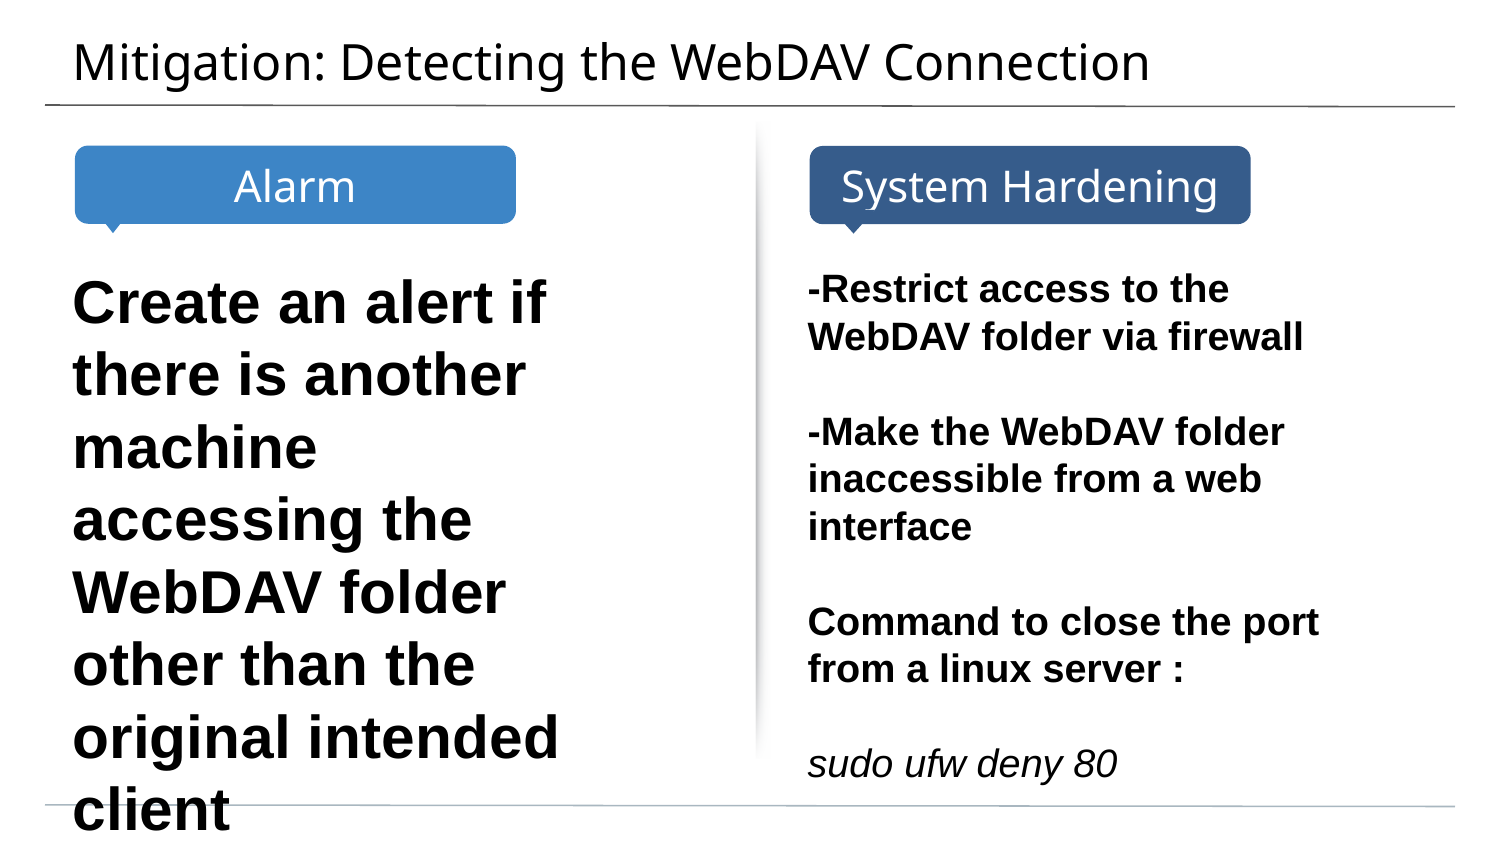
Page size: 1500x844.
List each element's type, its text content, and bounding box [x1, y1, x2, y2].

title Mitigation: Detecting the WebDAV Connection [0, 0, 1500, 88]
subtitle Create an alert if there is another machine accessing the WebDAV folder other than the original intended client [0, 262, 704, 805]
picture [703, 107, 839, 782]
subtitle -Restrict access to the WebDAV folder via firewall -Make the WebDAV folder inaccessible from a web interface Command to close the port from a linux server : sudo ufw deny 80 [732, 263, 1438, 805]
